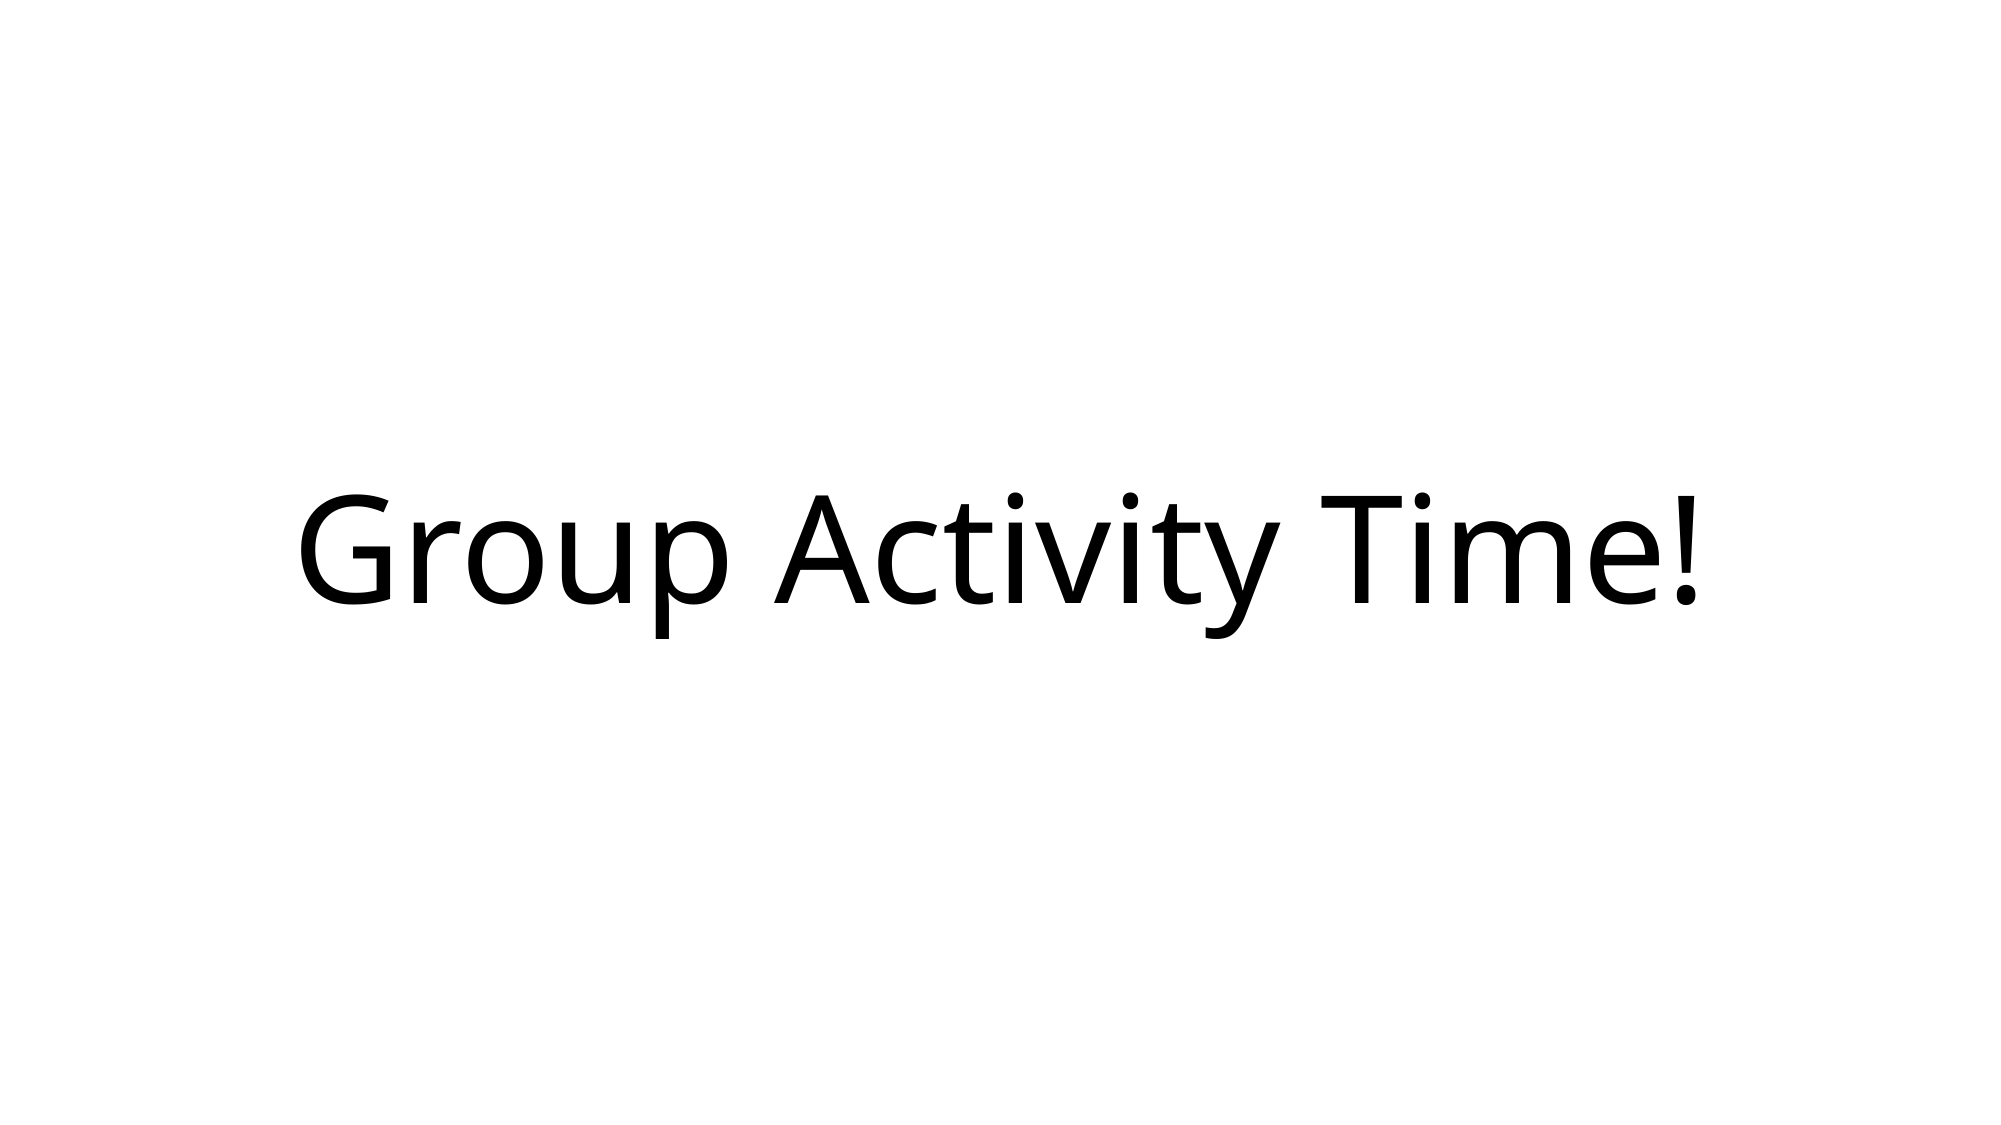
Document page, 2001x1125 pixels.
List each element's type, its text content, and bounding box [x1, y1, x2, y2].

title Group Activity Time! [249, 308, 1750, 644]
